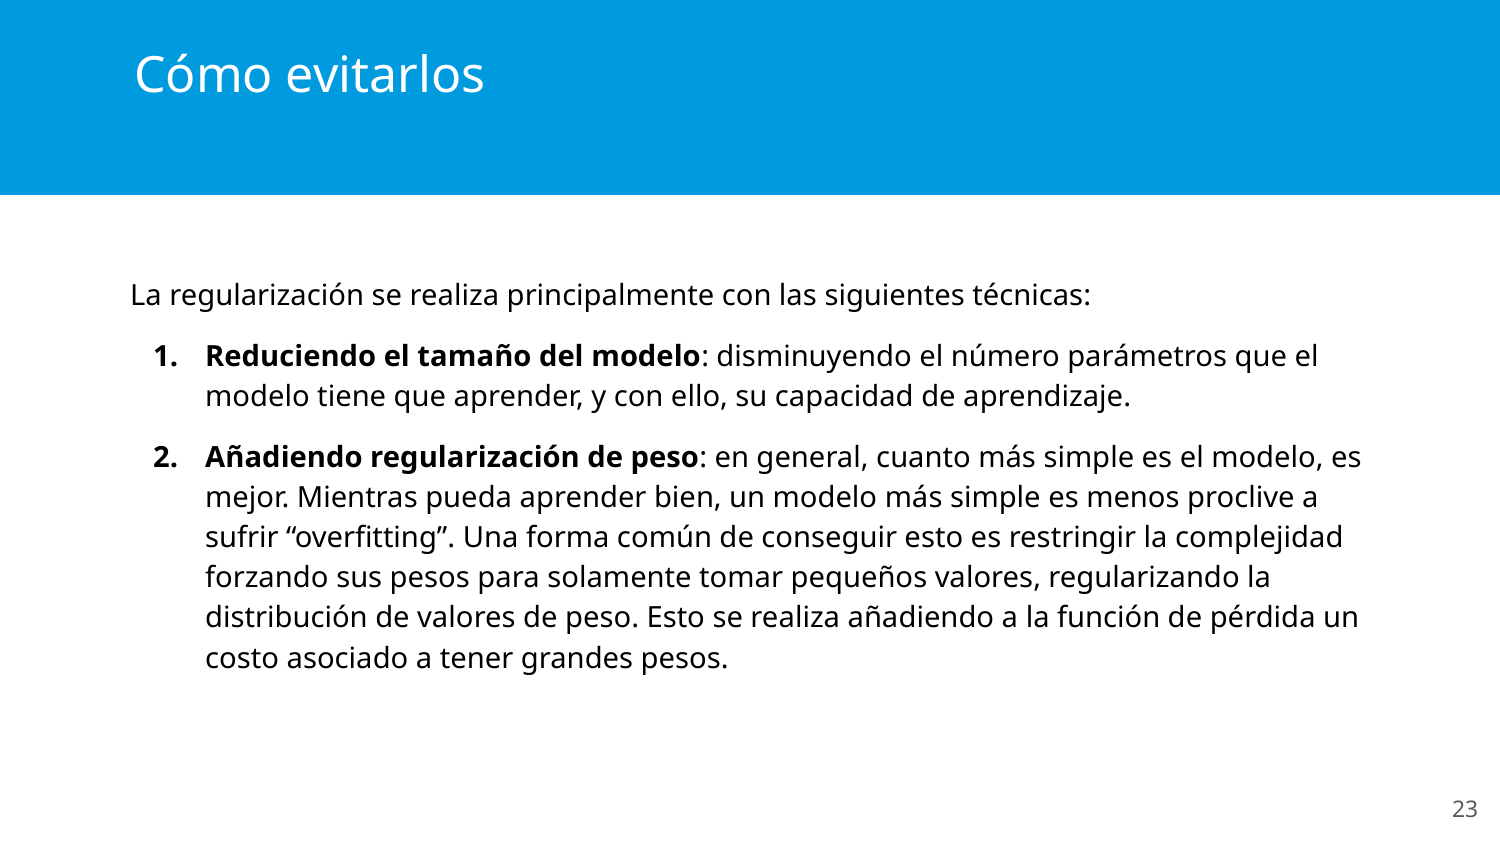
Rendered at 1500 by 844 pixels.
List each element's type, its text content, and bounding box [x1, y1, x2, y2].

title Cómo evitarlos [119, 27, 1401, 195]
text_box La regularización se realiza principalmente con las siguientes técnicas: Reduciendo el tamaño del modelo: disminuyendo el número parámetros que el modelo tiene que aprender, y con ello, su capacidad de aprendizaje. Añadiendo regularización de peso: en general, cuanto más simple es el modelo, es mejor. Mientras pueda aprender bien, un modelo más simple es menos proclive a sufrir “overfitting”. Una forma común de conseguir esto es restringir la complejidad forzando sus pesos para solamente tomar pequeños valores, regularizando la distribución de valores de peso. Esto se realiza añadiendo a la función de pérdida un costo asociado a tener grandes pesos. [115, 255, 1385, 748]
slide_number 23 [1403, 779, 1494, 844]
